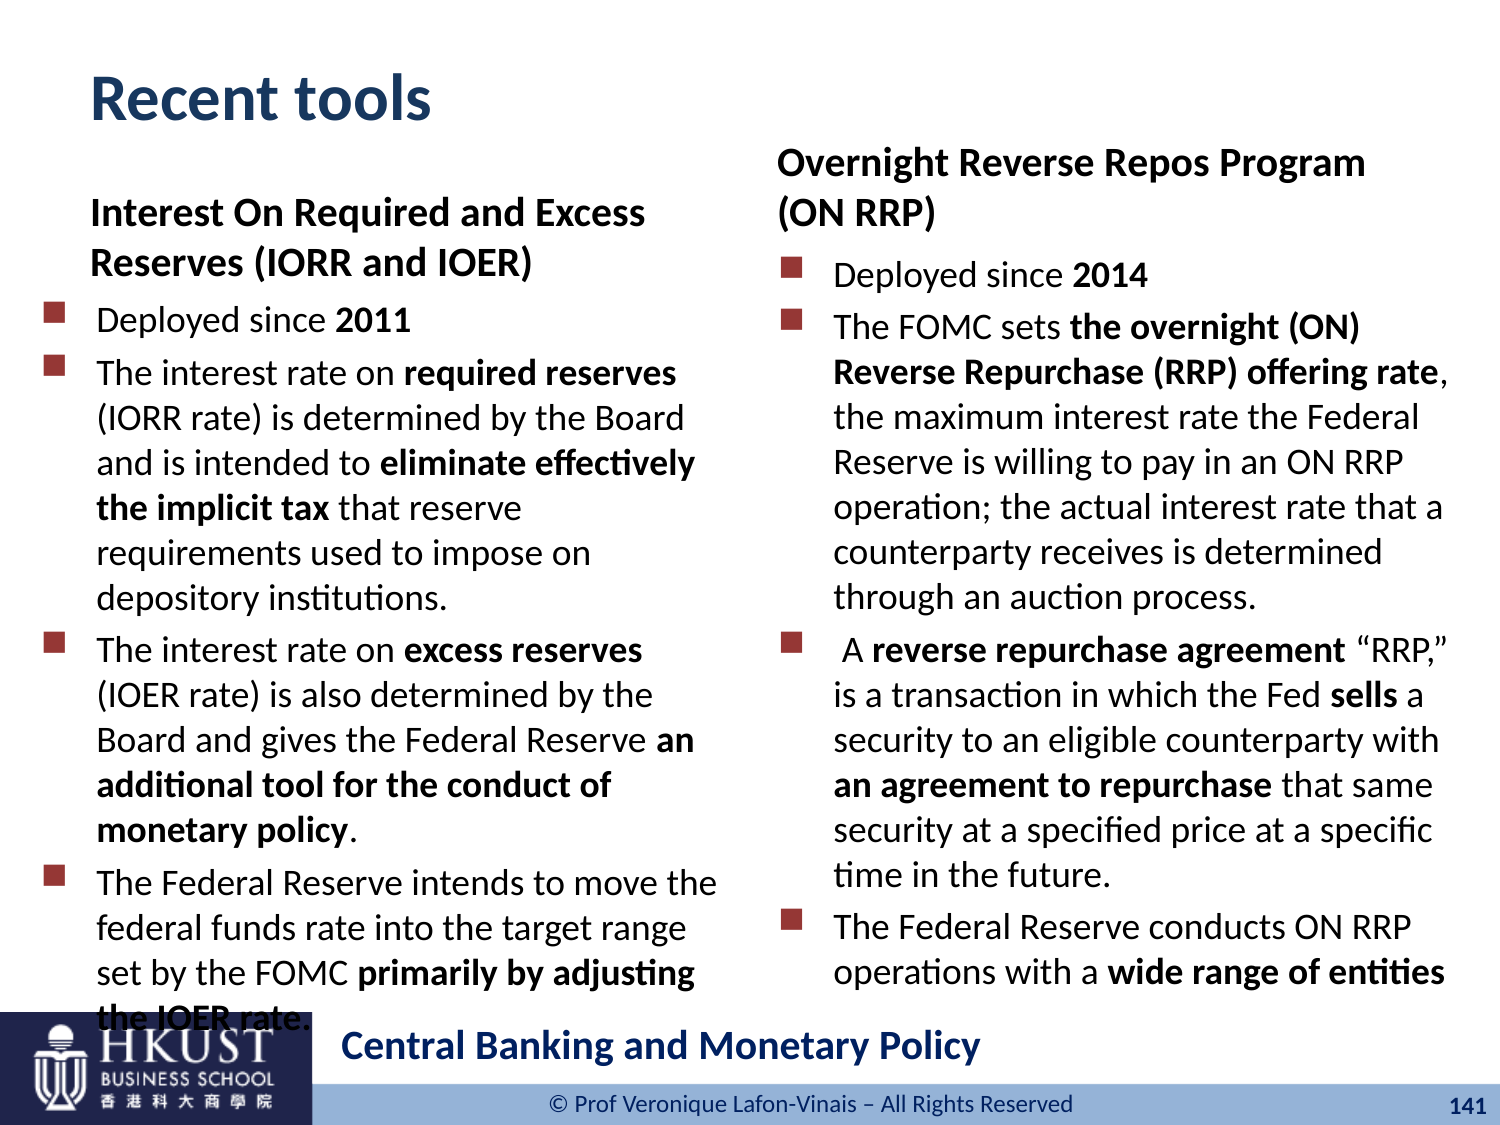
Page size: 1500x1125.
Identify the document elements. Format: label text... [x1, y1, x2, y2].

slide_number 141 [1351, 1080, 1500, 1125]
list Deployed since 2014 The FOMC sets the overnight (ON) Reverse Repurchase (RRP) offering rate, the maximum interest rate the Federal Reserve is willing to pay in an ON RRP operation; the actual interest rate that a counterparty receives is determined through an auction process. A reverse repurchase agreement “RRP,” is a transaction in which the Fed sells a security to an eligible counterparty with an agreement to repurchase that same security at a specified price at a specific time in the future. The Federal Reserve conducts ON RRP operations with a wide range of entities [761, 242, 1488, 1007]
list Overnight Reverse Repos Program (ON RRP) [761, 137, 1426, 242]
picture [0, 1012, 1500, 1125]
list Interest On Required and Excess Reserves (IORR and IOER) [74, 187, 738, 287]
list Deployed since 2011 The interest rate on required reserves (IORR rate) is determined by the Board and is intended to eliminate effectively the implicit tax that reserve requirements used to impose on depository institutions. The interest rate on excess reserves (IOER rate) is also determined by the Board and gives the Federal Reserve an additional tool for the conduct of monetary policy. The Federal Reserve intends to move the federal funds rate into the target range set by the FOMC primarily by adjusting the IOER rate. [24, 287, 750, 999]
footer Central Banking and Monetary Policy [326, 1007, 1500, 1078]
title Recent tools [74, 27, 788, 161]
